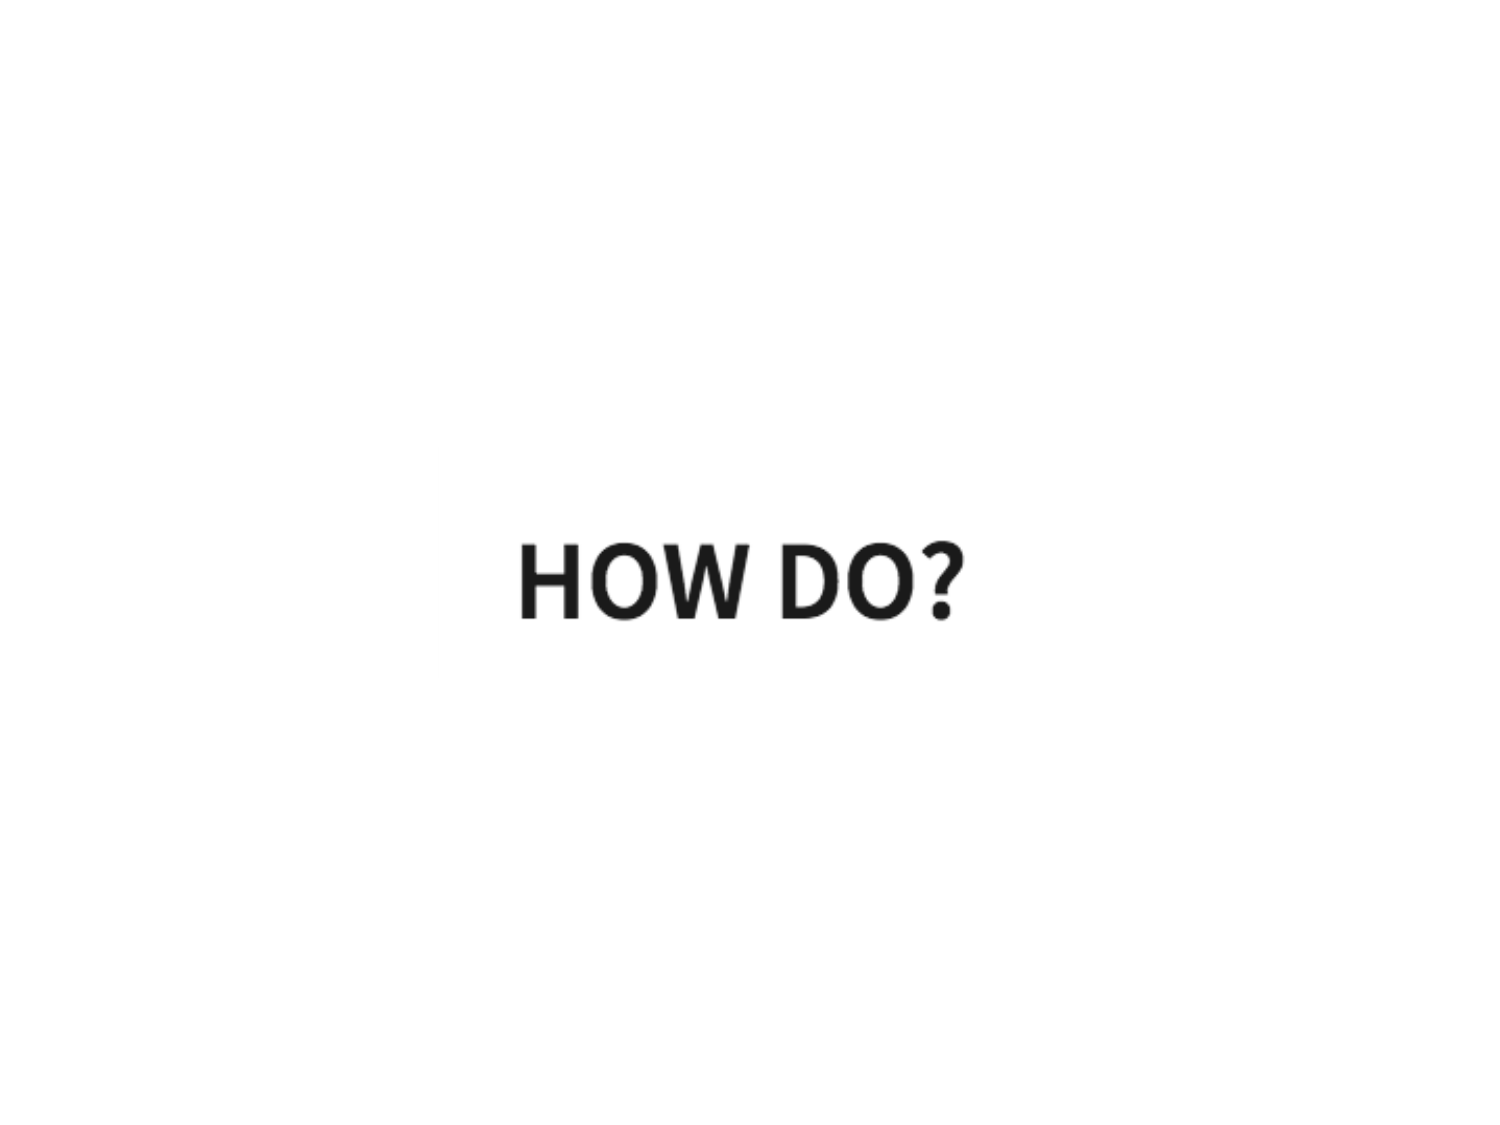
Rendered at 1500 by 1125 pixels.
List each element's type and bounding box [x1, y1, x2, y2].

picture [437, 447, 1061, 678]
